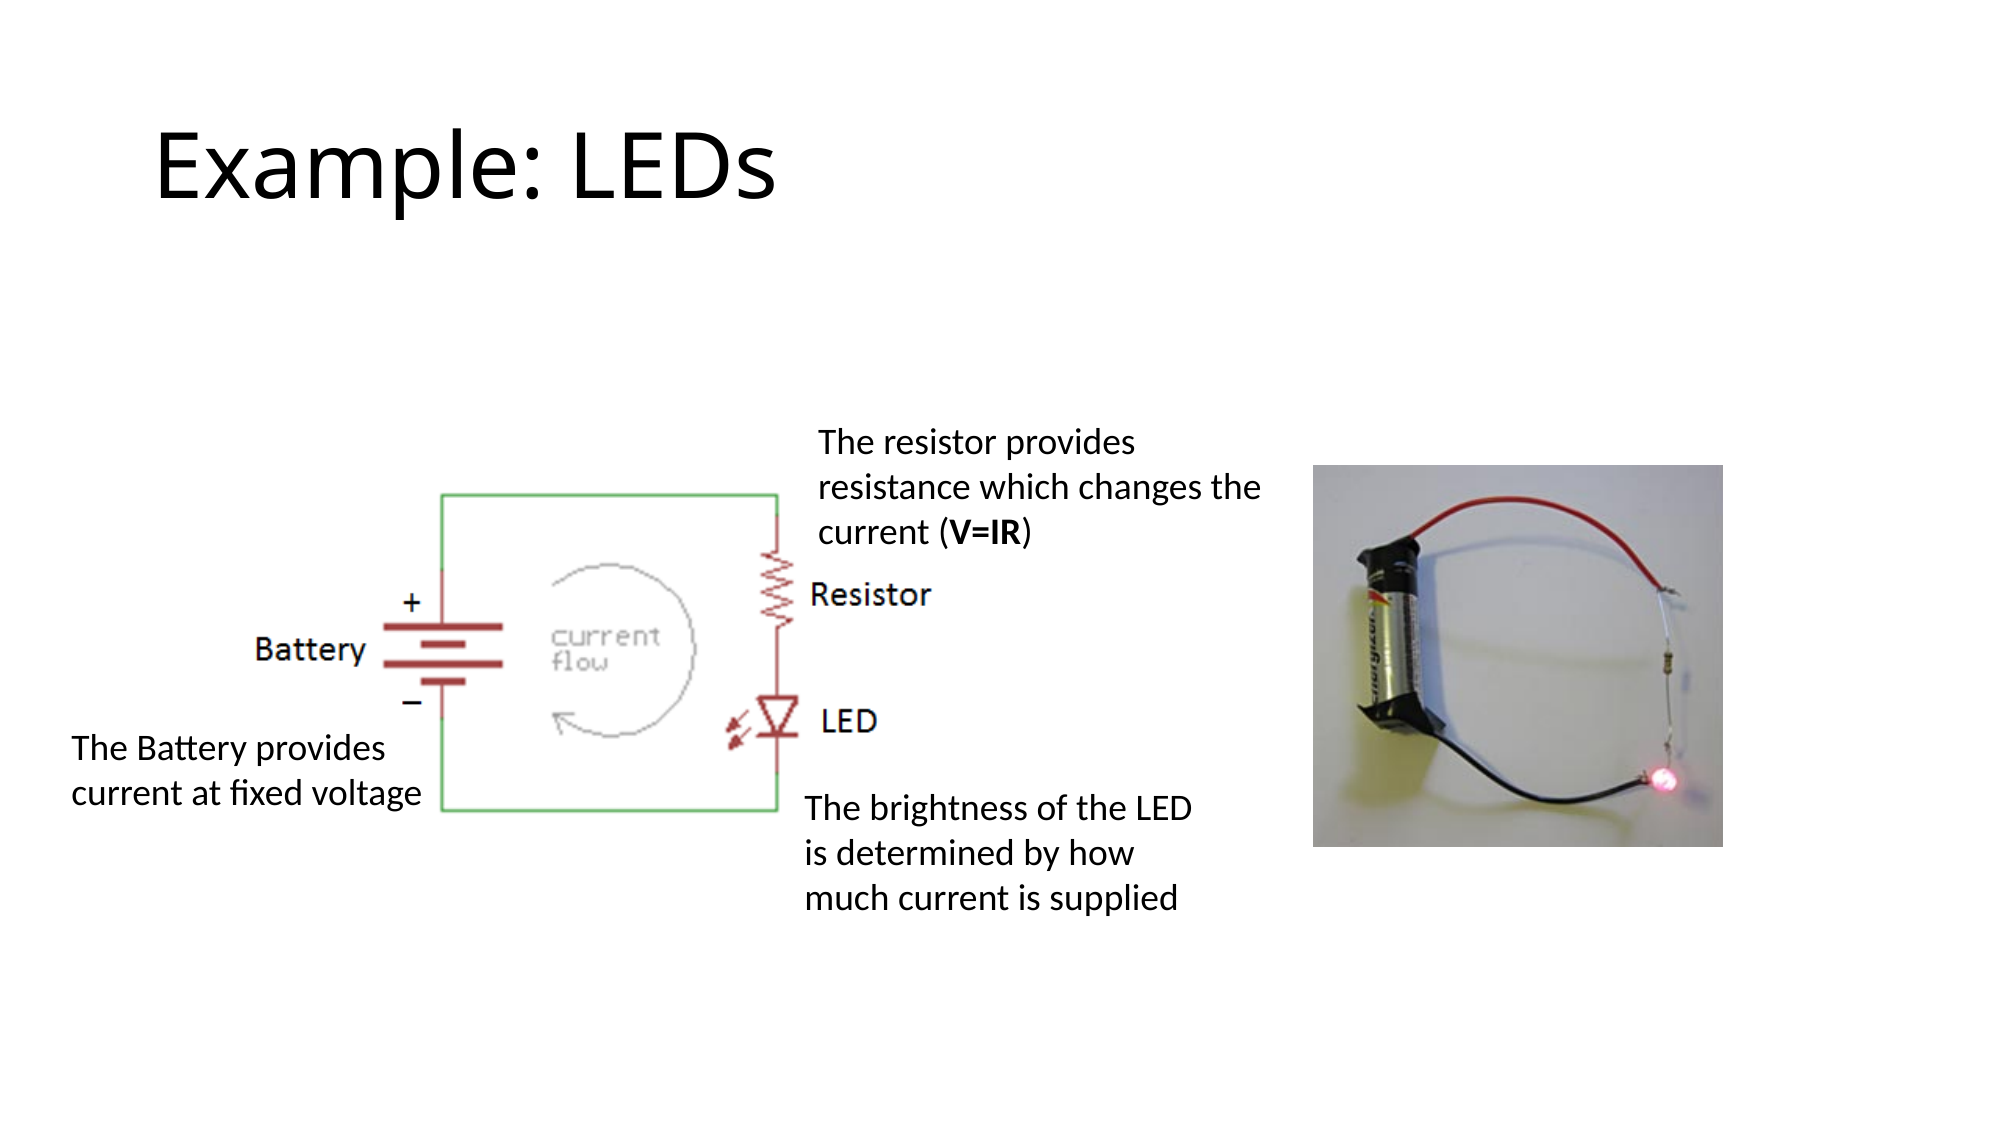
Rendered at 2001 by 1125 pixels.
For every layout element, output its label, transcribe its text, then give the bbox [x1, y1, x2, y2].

picture [168, 462, 1049, 848]
text_box The brightness of the LED is determined by how much current is supplied [789, 775, 1211, 926]
picture [1312, 465, 1723, 847]
text_box The resistor provides resistance which changes the current (V=IR) [803, 409, 1293, 560]
text_box The Battery provides current at fixed voltage [56, 715, 168, 821]
title Example: LEDs [137, 59, 1863, 278]
